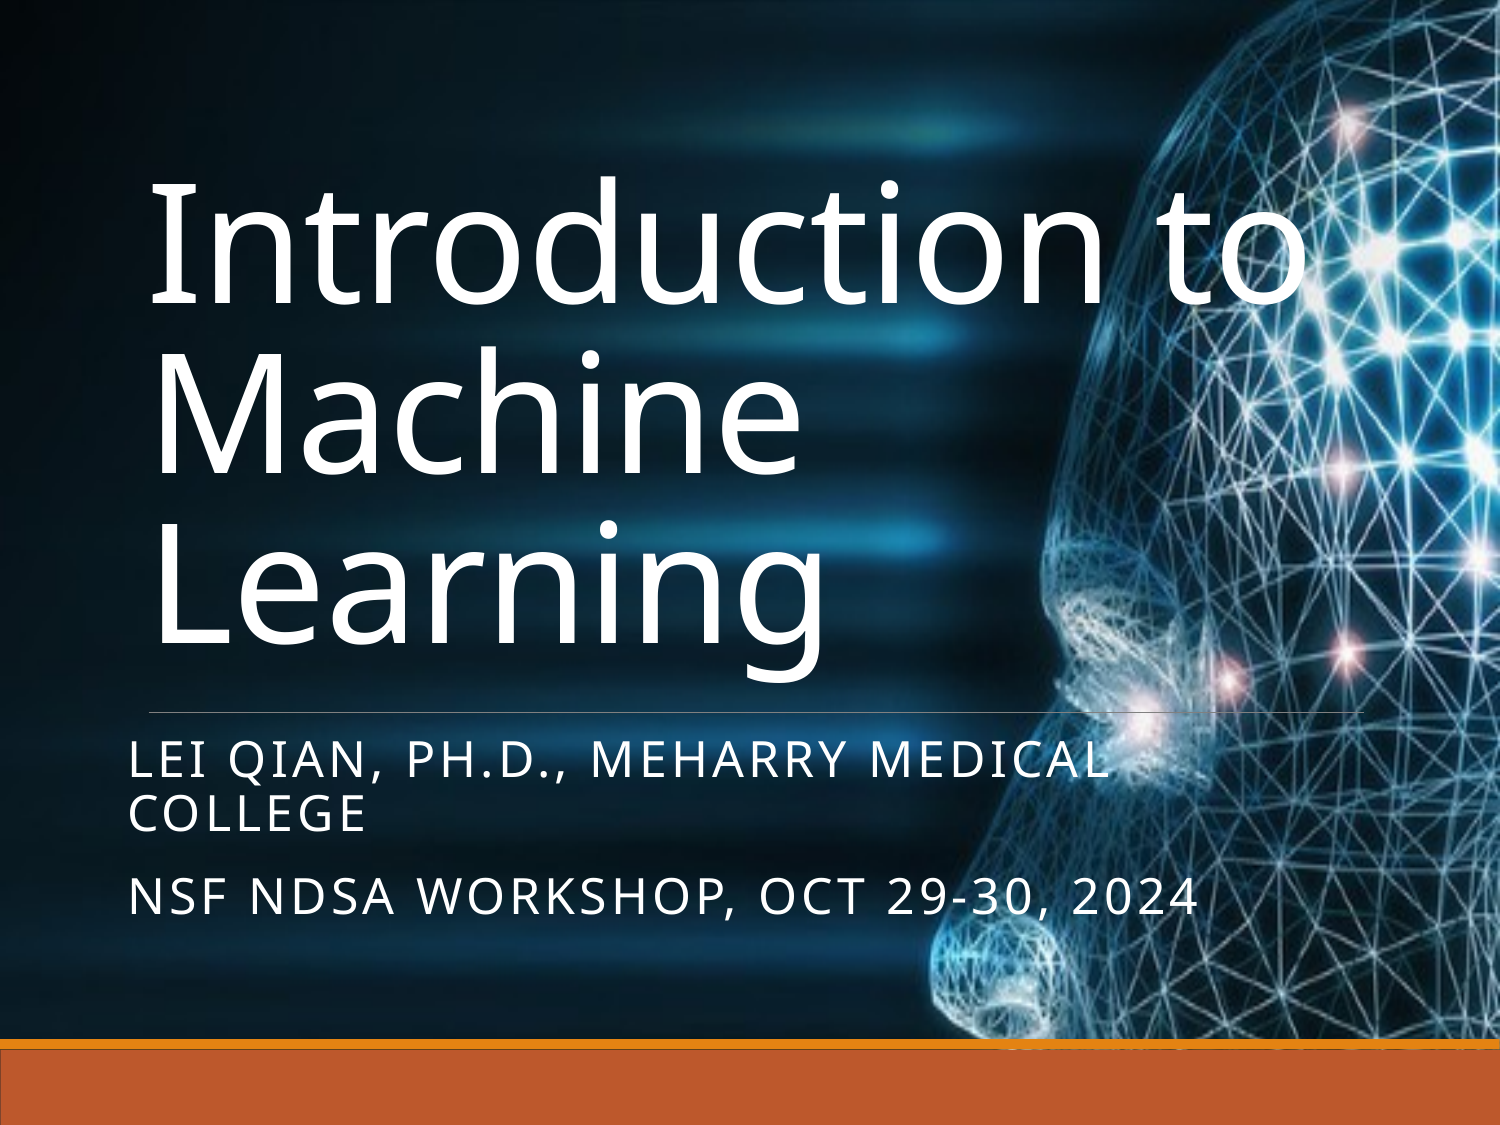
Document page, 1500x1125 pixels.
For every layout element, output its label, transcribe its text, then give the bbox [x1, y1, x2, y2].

title Introduction to Machine Learning [131, 288, 1369, 685]
subtitle Lei Qian, Ph.D., Meharry Medical College NSF NDSA Workshop, Oct 29-30, 2024 [112, 727, 1350, 915]
picture [0, 0, 1500, 1039]
